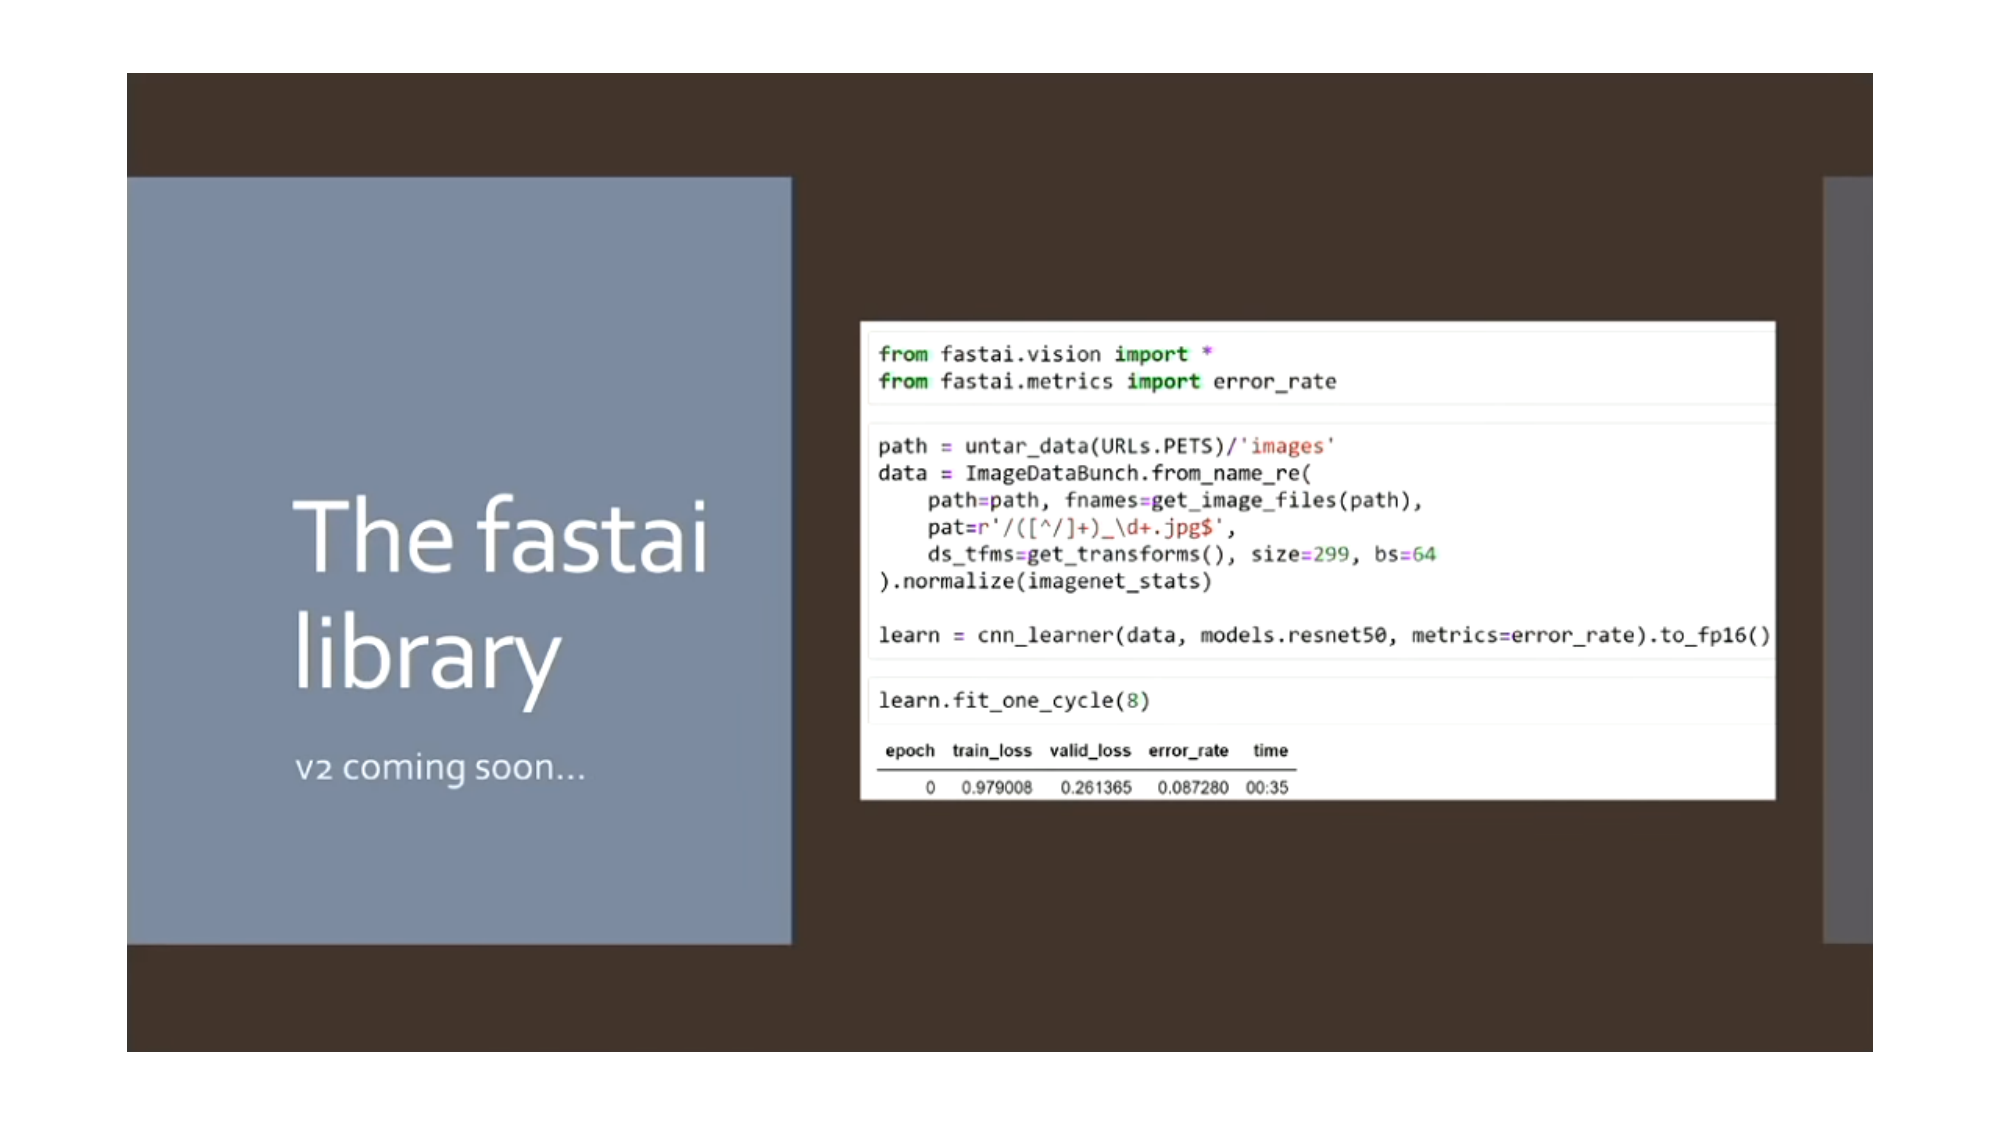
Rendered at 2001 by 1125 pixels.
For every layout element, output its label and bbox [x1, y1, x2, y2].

picture [127, 73, 1873, 1052]
